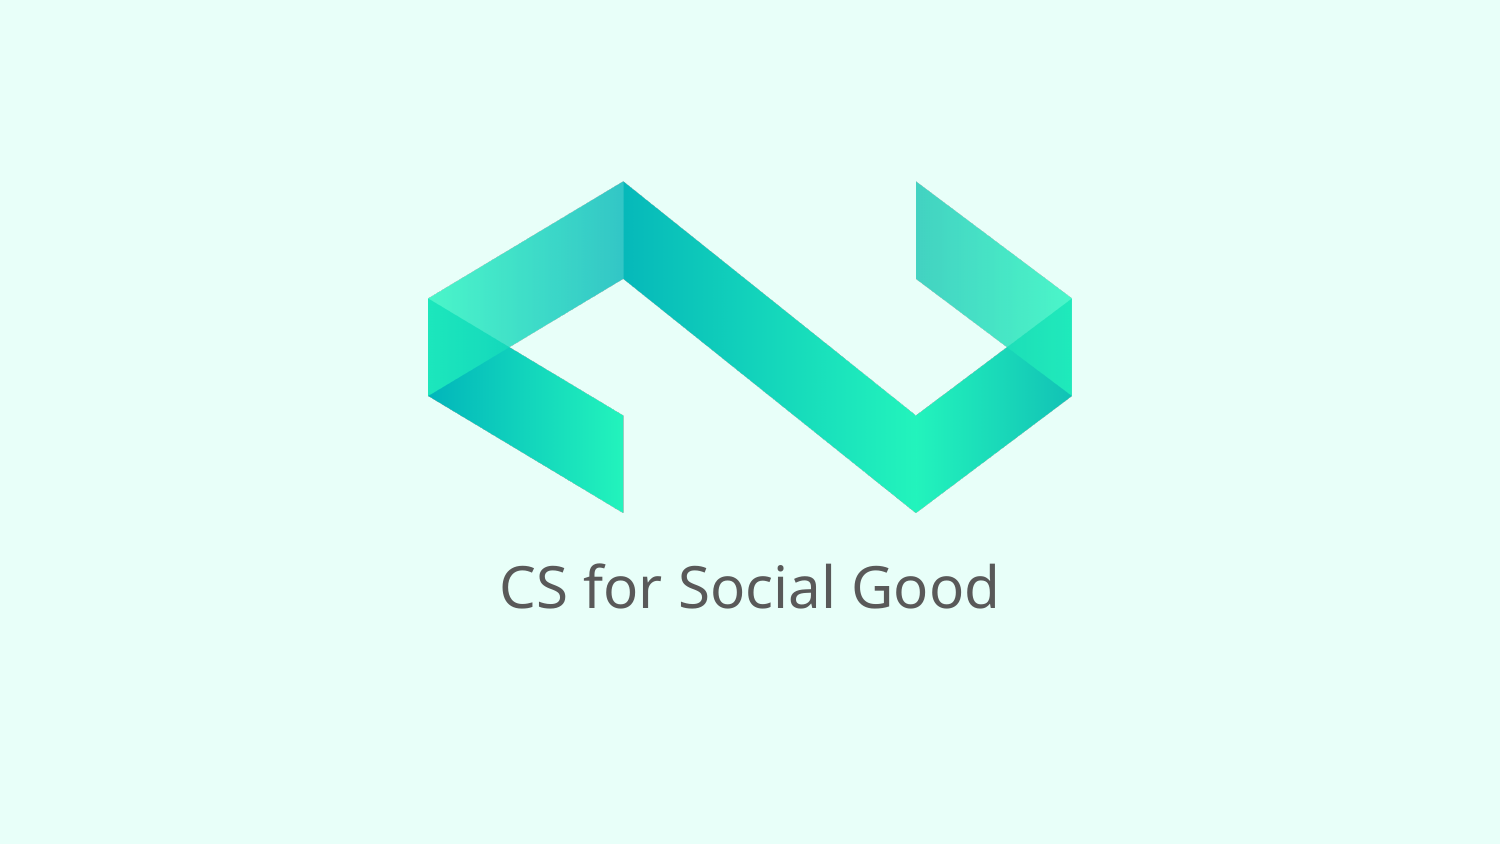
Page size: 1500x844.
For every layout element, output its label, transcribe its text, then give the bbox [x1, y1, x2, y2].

picture [428, 181, 1072, 513]
subtitle CS for Social Good [51, 535, 1449, 666]
